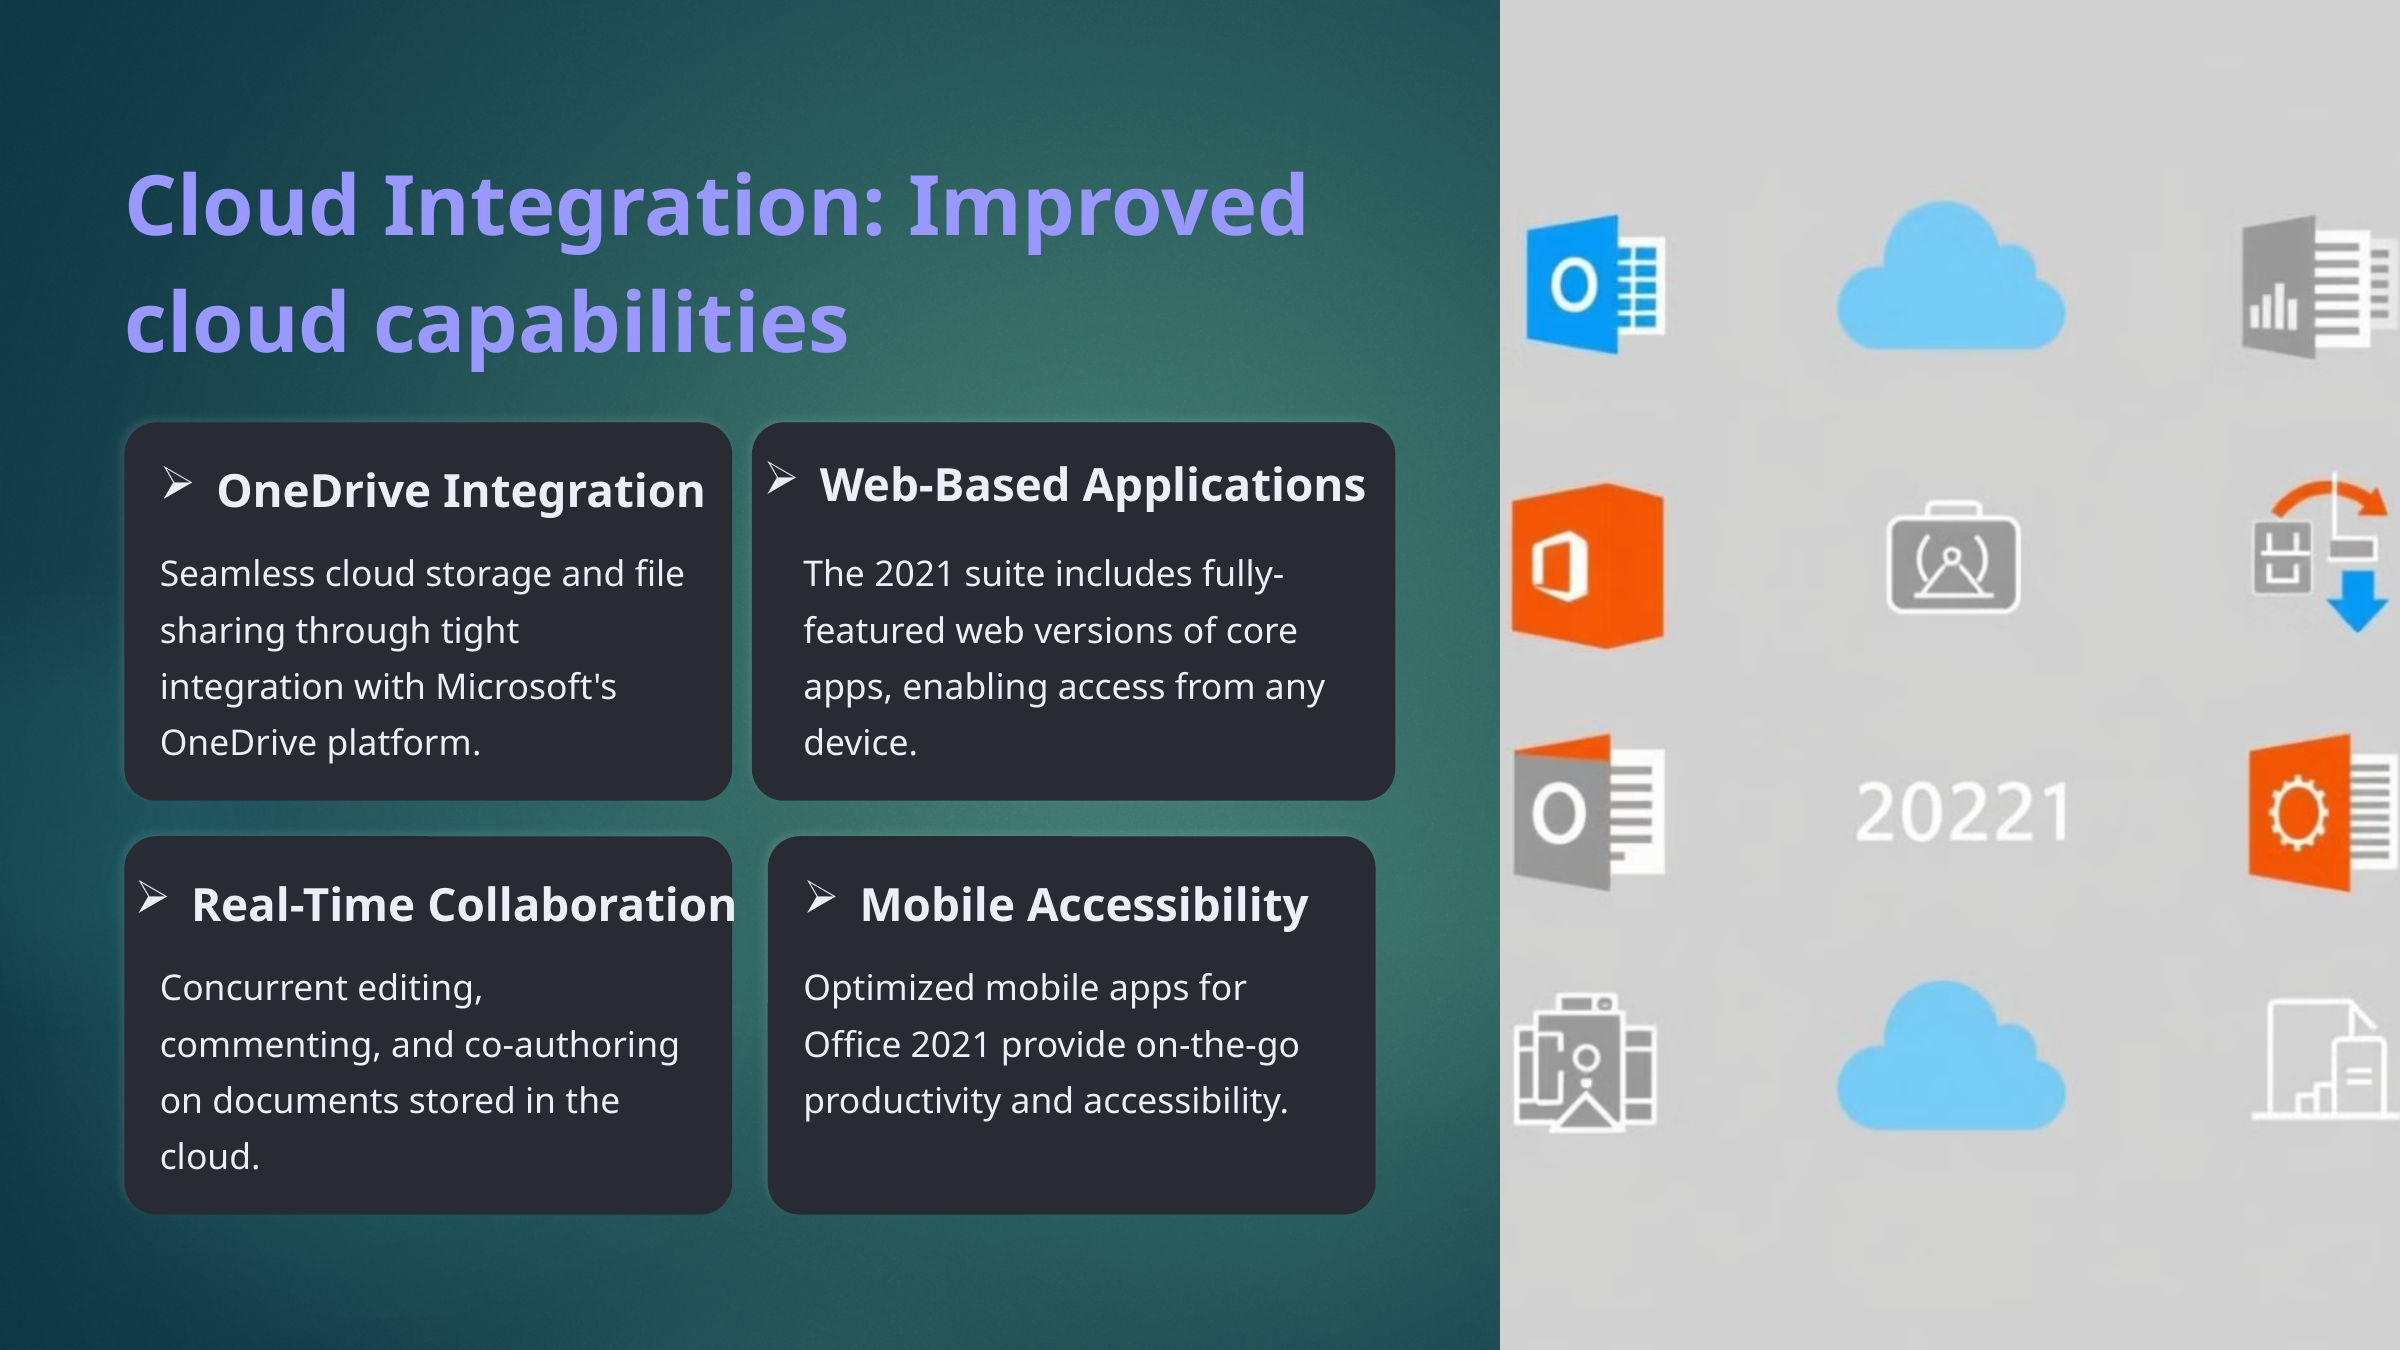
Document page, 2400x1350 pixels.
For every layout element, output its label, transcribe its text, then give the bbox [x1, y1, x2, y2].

text_box OneDrive Integration [159, 457, 628, 517]
picture [1499, 0, 2400, 1350]
text_box Mobile Accessibility [803, 871, 1271, 931]
text_box [767, 836, 1376, 1215]
text_box Seamless cloud storage and file sharing through tight integration with Microsoft's OneDrive platform. [159, 537, 697, 766]
text_box Web-Based Applications [763, 452, 1273, 512]
text_box Real-Time Collaboration [134, 871, 633, 931]
text_box Optimized mobile apps for Office 2021 provide on-the-go productivity and accessibility. [803, 951, 1341, 1123]
text_box Cloud Integration: Improved cloud capabilities [124, 135, 1376, 370]
text_box Concurrent editing, commenting, and co-authoring on documents stored in the cloud. [159, 951, 697, 1179]
text_box [751, 422, 1396, 801]
picture [0, 525, 795, 1350]
text_box The 2021 suite includes fully-featured web versions of core apps, enabling access from any device. [803, 537, 1341, 766]
text_box [124, 836, 733, 1215]
text_box [124, 422, 733, 801]
